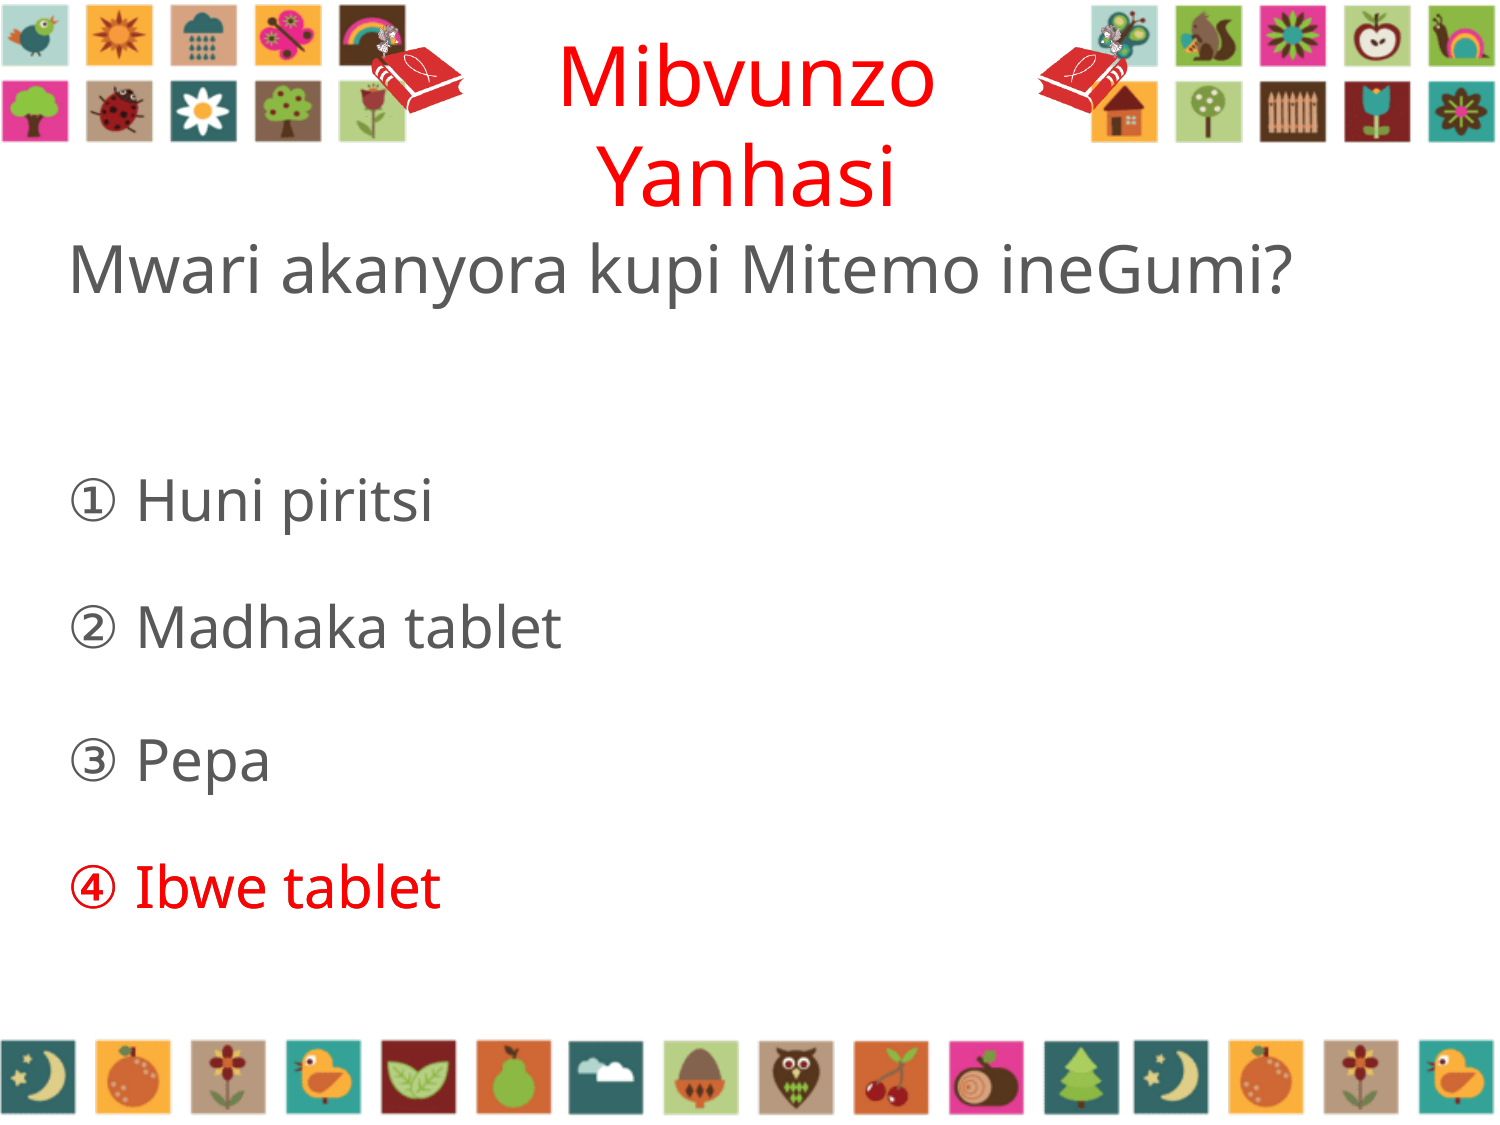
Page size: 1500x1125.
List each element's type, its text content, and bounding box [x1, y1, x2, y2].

picture [1005, 3, 1500, 150]
text_box ④ Ibwe tablet [53, 842, 1483, 928]
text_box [0, 1028, 1500, 1118]
text_box ③ Pepa [53, 716, 1483, 801]
text_box ② Madhaka tablet [53, 582, 1436, 668]
text_box Mwari akanyora kupi Mitemo ineGumi? [53, 219, 1436, 315]
text_box ① Huni piritsi [53, 456, 1436, 541]
text_box Mibvunzo Yanhasi [414, 16, 1080, 219]
picture [0, 3, 496, 150]
